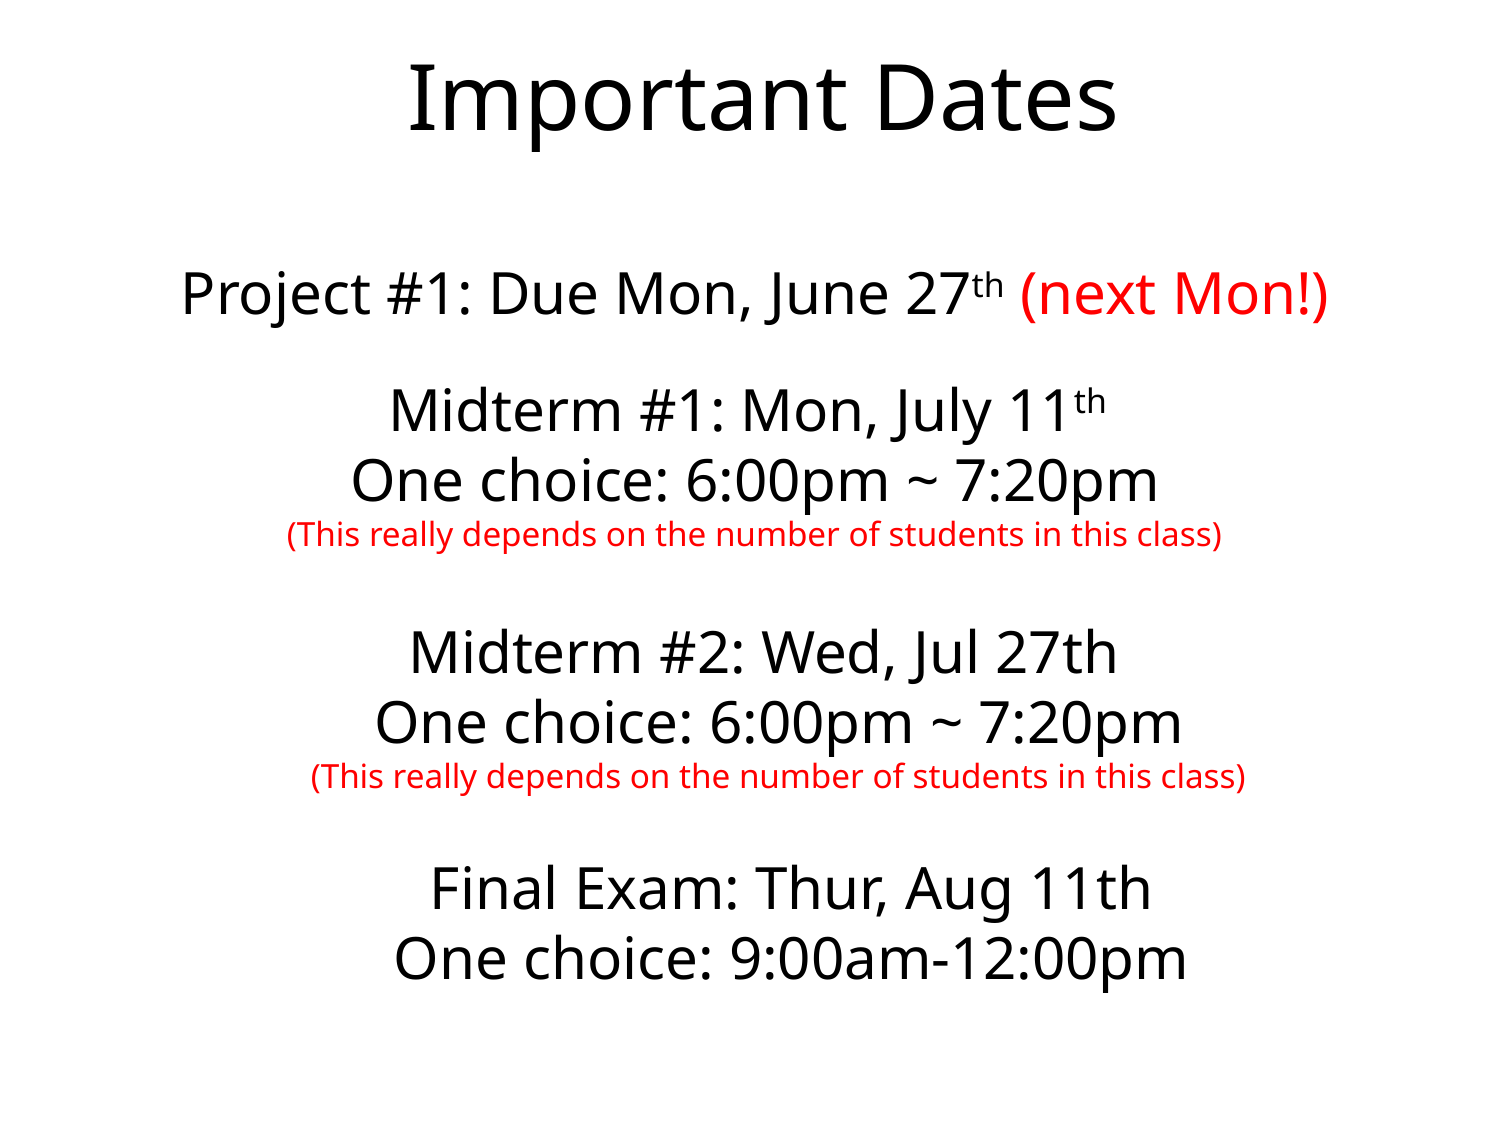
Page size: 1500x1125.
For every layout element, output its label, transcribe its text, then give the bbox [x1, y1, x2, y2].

text_box Midterm #1: Mon, July 11th One choice: 6:00pm ~ 7:20pm (This really depends on the number of students in this class) [117, 369, 1393, 557]
text_box Project #1: Due Mon, June 27th (next Mon!) [117, 197, 1393, 369]
text_box Midterm #2: Wed, Jul 27th One choice: 6:00pm ~ 7:20pm (This really depends on the number of students in this class) [129, 646, 1430, 834]
title Important Dates [126, 0, 1402, 188]
text_box Final Exam: Thur, Aug 11th One choice: 9:00am-12:00pm [154, 862, 1430, 1050]
